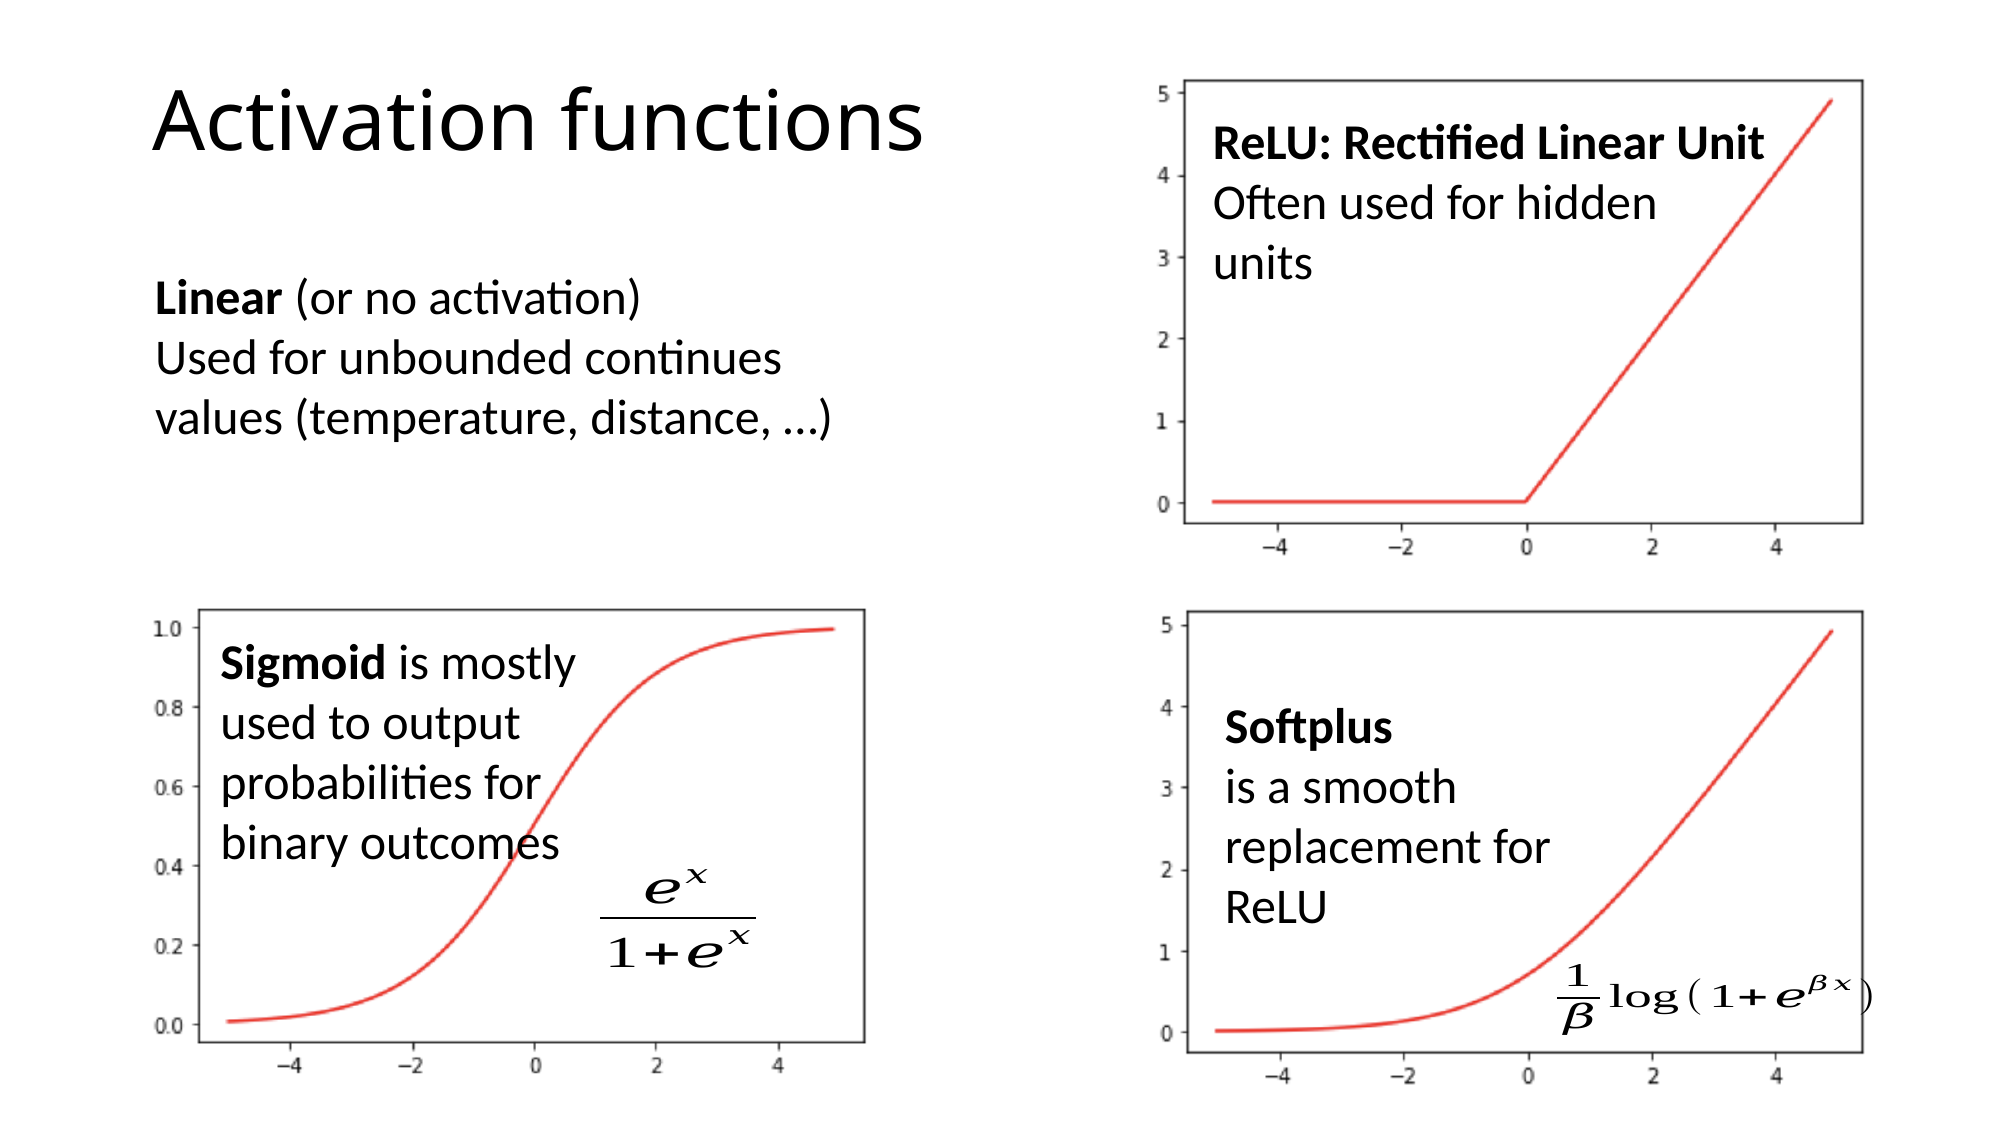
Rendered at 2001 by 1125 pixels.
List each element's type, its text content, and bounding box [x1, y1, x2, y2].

text_box Linear (or no activation) Used for unbounded continues values (temperature, distance, …) [140, 256, 882, 452]
title Activation functions [137, 59, 1863, 187]
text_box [1154, 67, 1876, 563]
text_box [148, 589, 876, 1087]
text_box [1154, 598, 1876, 1097]
